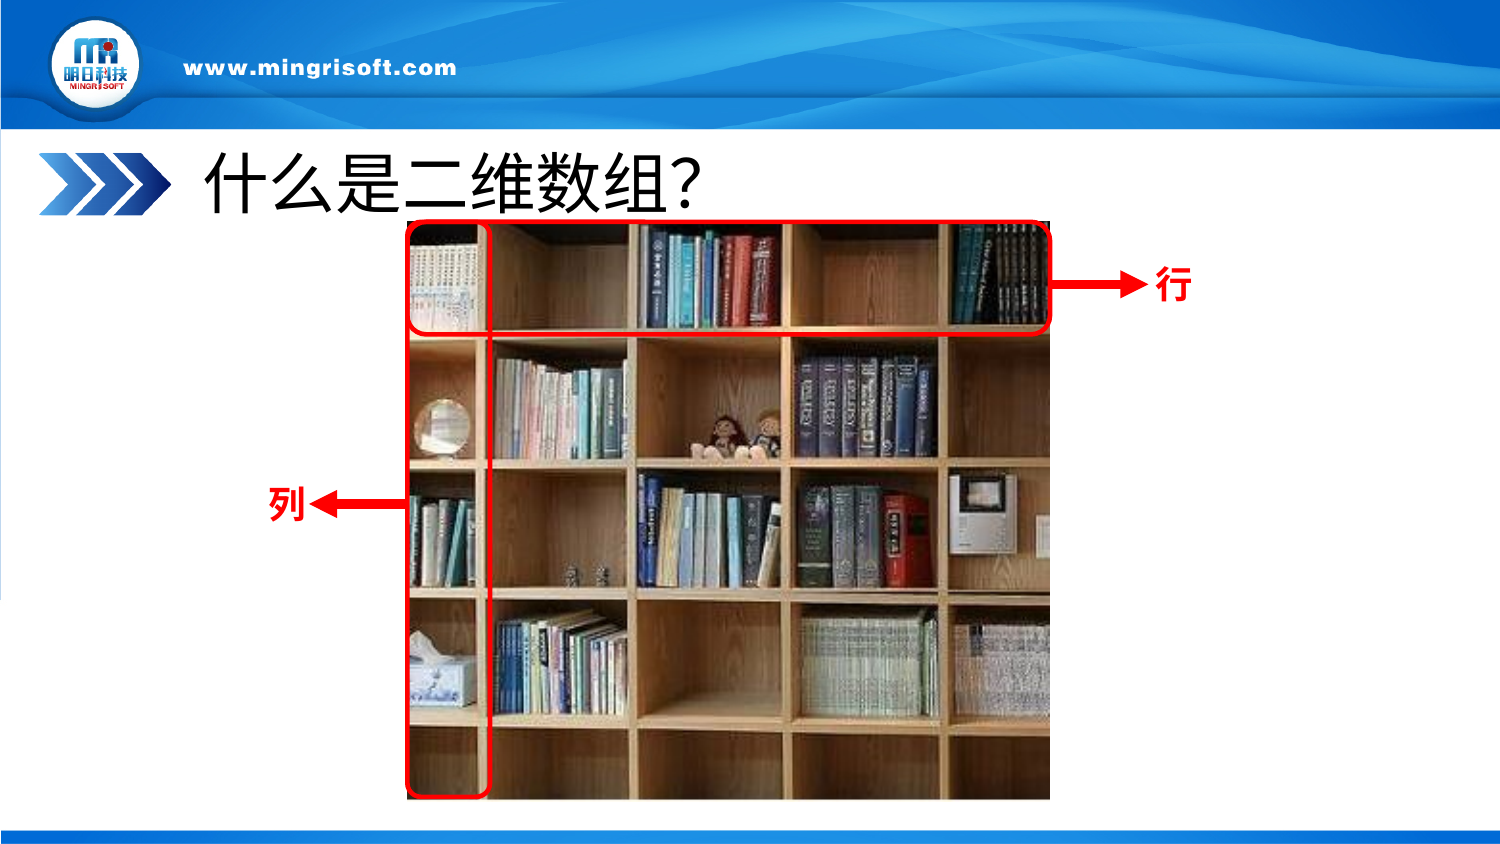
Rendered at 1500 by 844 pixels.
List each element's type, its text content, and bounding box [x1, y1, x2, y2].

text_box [1049, 255, 1200, 313]
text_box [257, 475, 408, 533]
picture [0, 0, 1500, 844]
text_box 什么是二维数组？ [187, 134, 1100, 235]
